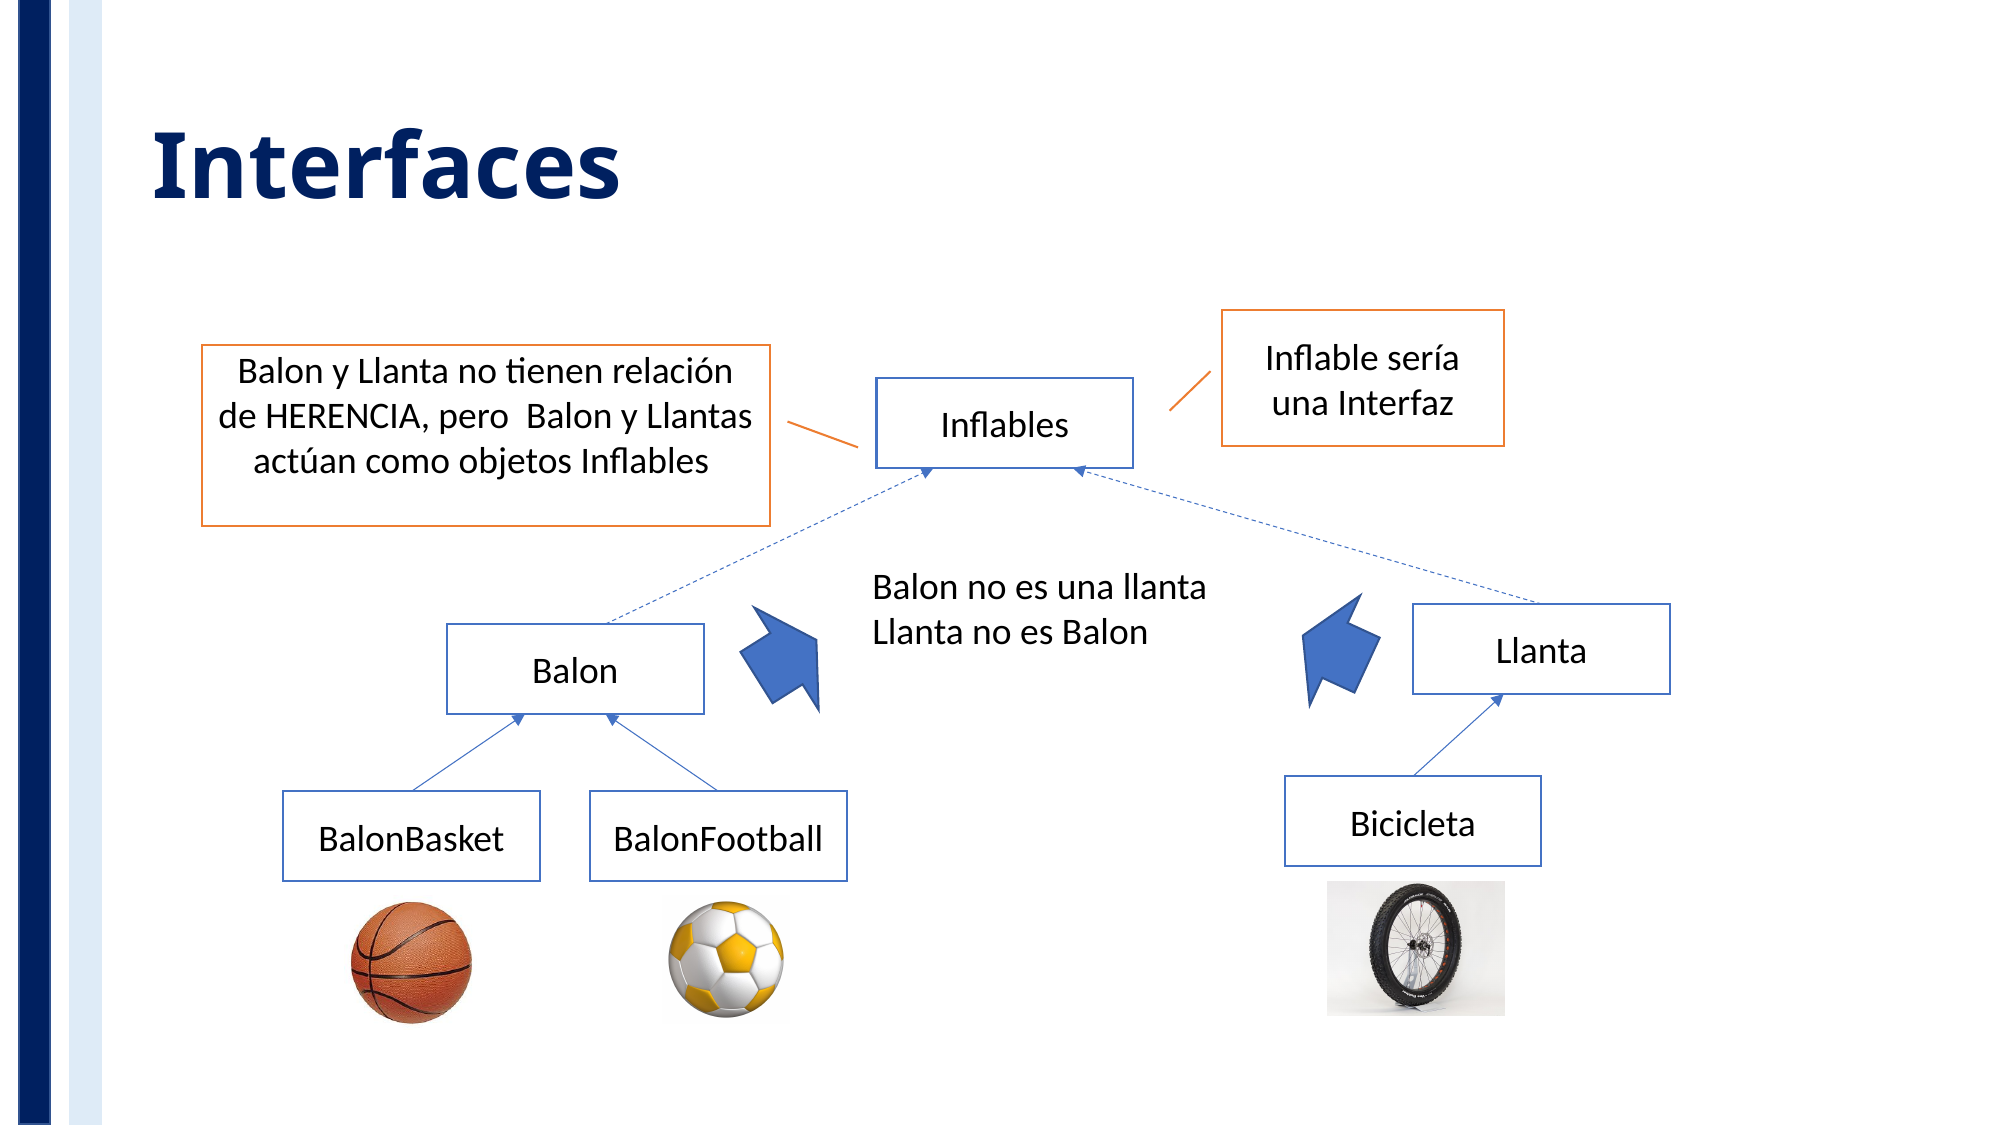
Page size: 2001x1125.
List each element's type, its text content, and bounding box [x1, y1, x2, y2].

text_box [1413, 693, 1504, 777]
picture [344, 895, 479, 1030]
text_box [605, 467, 934, 624]
text_box BalonFootball [589, 790, 848, 882]
text_box Inflable sería una Interfaz [1221, 309, 1505, 447]
text_box BalonBasket [282, 790, 541, 882]
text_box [605, 713, 719, 792]
text_box Inflable sería una Interfaz [1168, 370, 1212, 412]
text_box Balon y Llanta no tienen relación de HERENCIA, pero Balon y Llantas actúan como objetos Inflables [787, 420, 859, 449]
picture [661, 895, 790, 1024]
text_box [1301, 604, 1382, 710]
text_box Balon y Llanta no tienen relación de HERENCIA, pero Balon y Llantas actúan como objetos Inflables [201, 344, 771, 527]
text_box Inflables [875, 377, 1134, 469]
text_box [1072, 467, 1542, 604]
text_box Balon [446, 623, 705, 715]
title Interfaces [137, 59, 1863, 278]
picture [1327, 881, 1505, 1016]
text_box Bicicleta [1284, 775, 1542, 867]
text_box Llanta [1412, 603, 1671, 695]
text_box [411, 713, 525, 792]
text_box [739, 624, 820, 714]
text_box Balon no es una llanta Llanta no es Balon [857, 554, 1232, 659]
